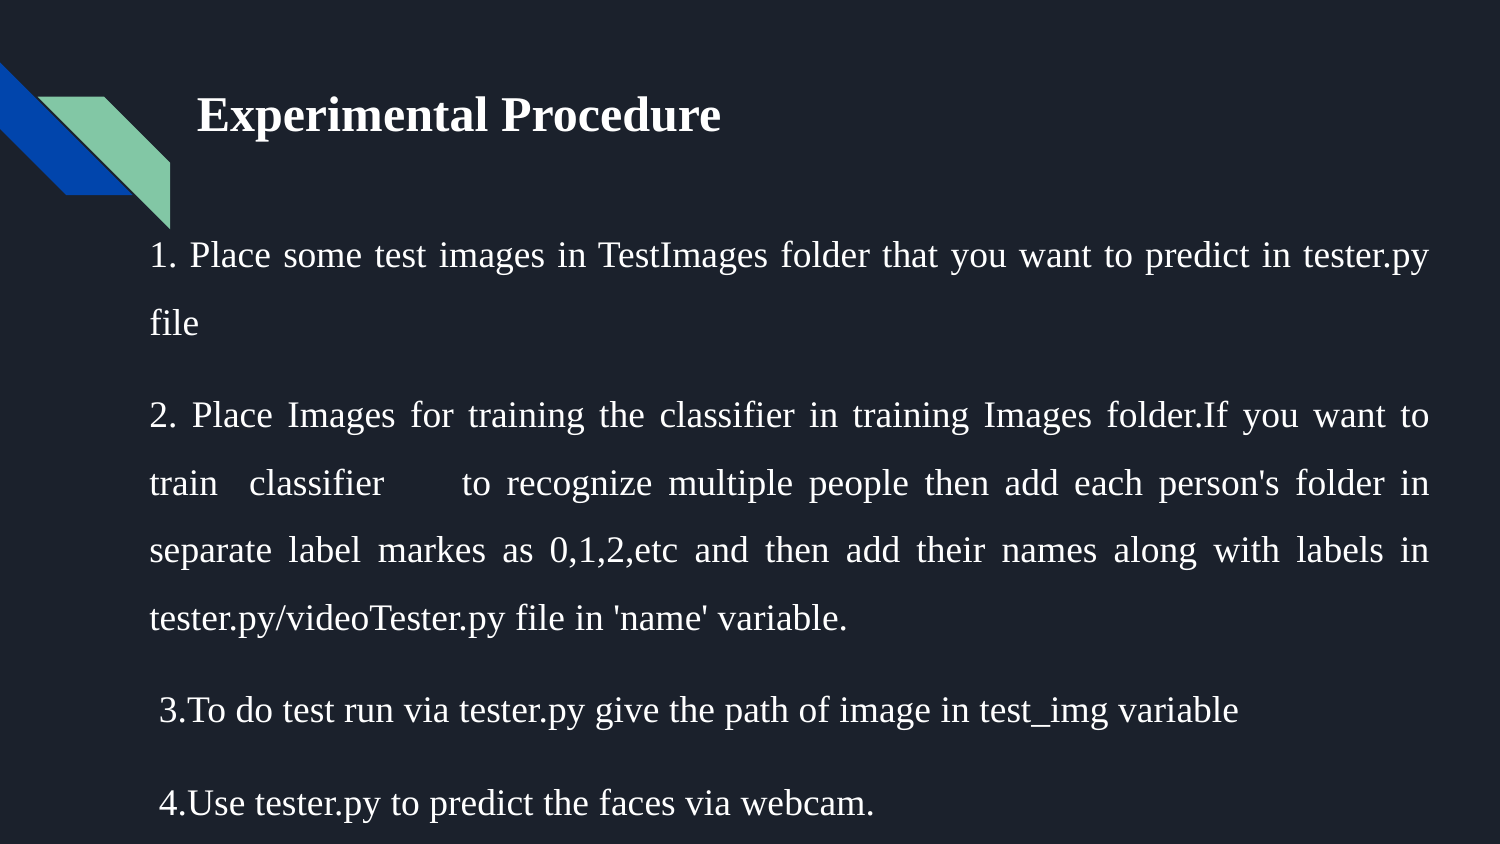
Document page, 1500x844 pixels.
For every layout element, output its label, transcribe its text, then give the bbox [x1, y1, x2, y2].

list 1. Place some test images in TestImages folder that you want to predict in tester.py file 2. Place Images for training the classifier in training Images folder.If you want to train classifier to recognize multiple people then add each person's folder in separate label markes as 0,1,2,etc and then add their names along with labels in tester.py/videoTester.py file in 'name' variable. 3.To do test run via tester.py give the path of image in test_img variable 4.Use tester.py to predict the faces via webcam. [134, 192, 1447, 822]
title Experimental Procedure [167, 66, 1366, 179]
